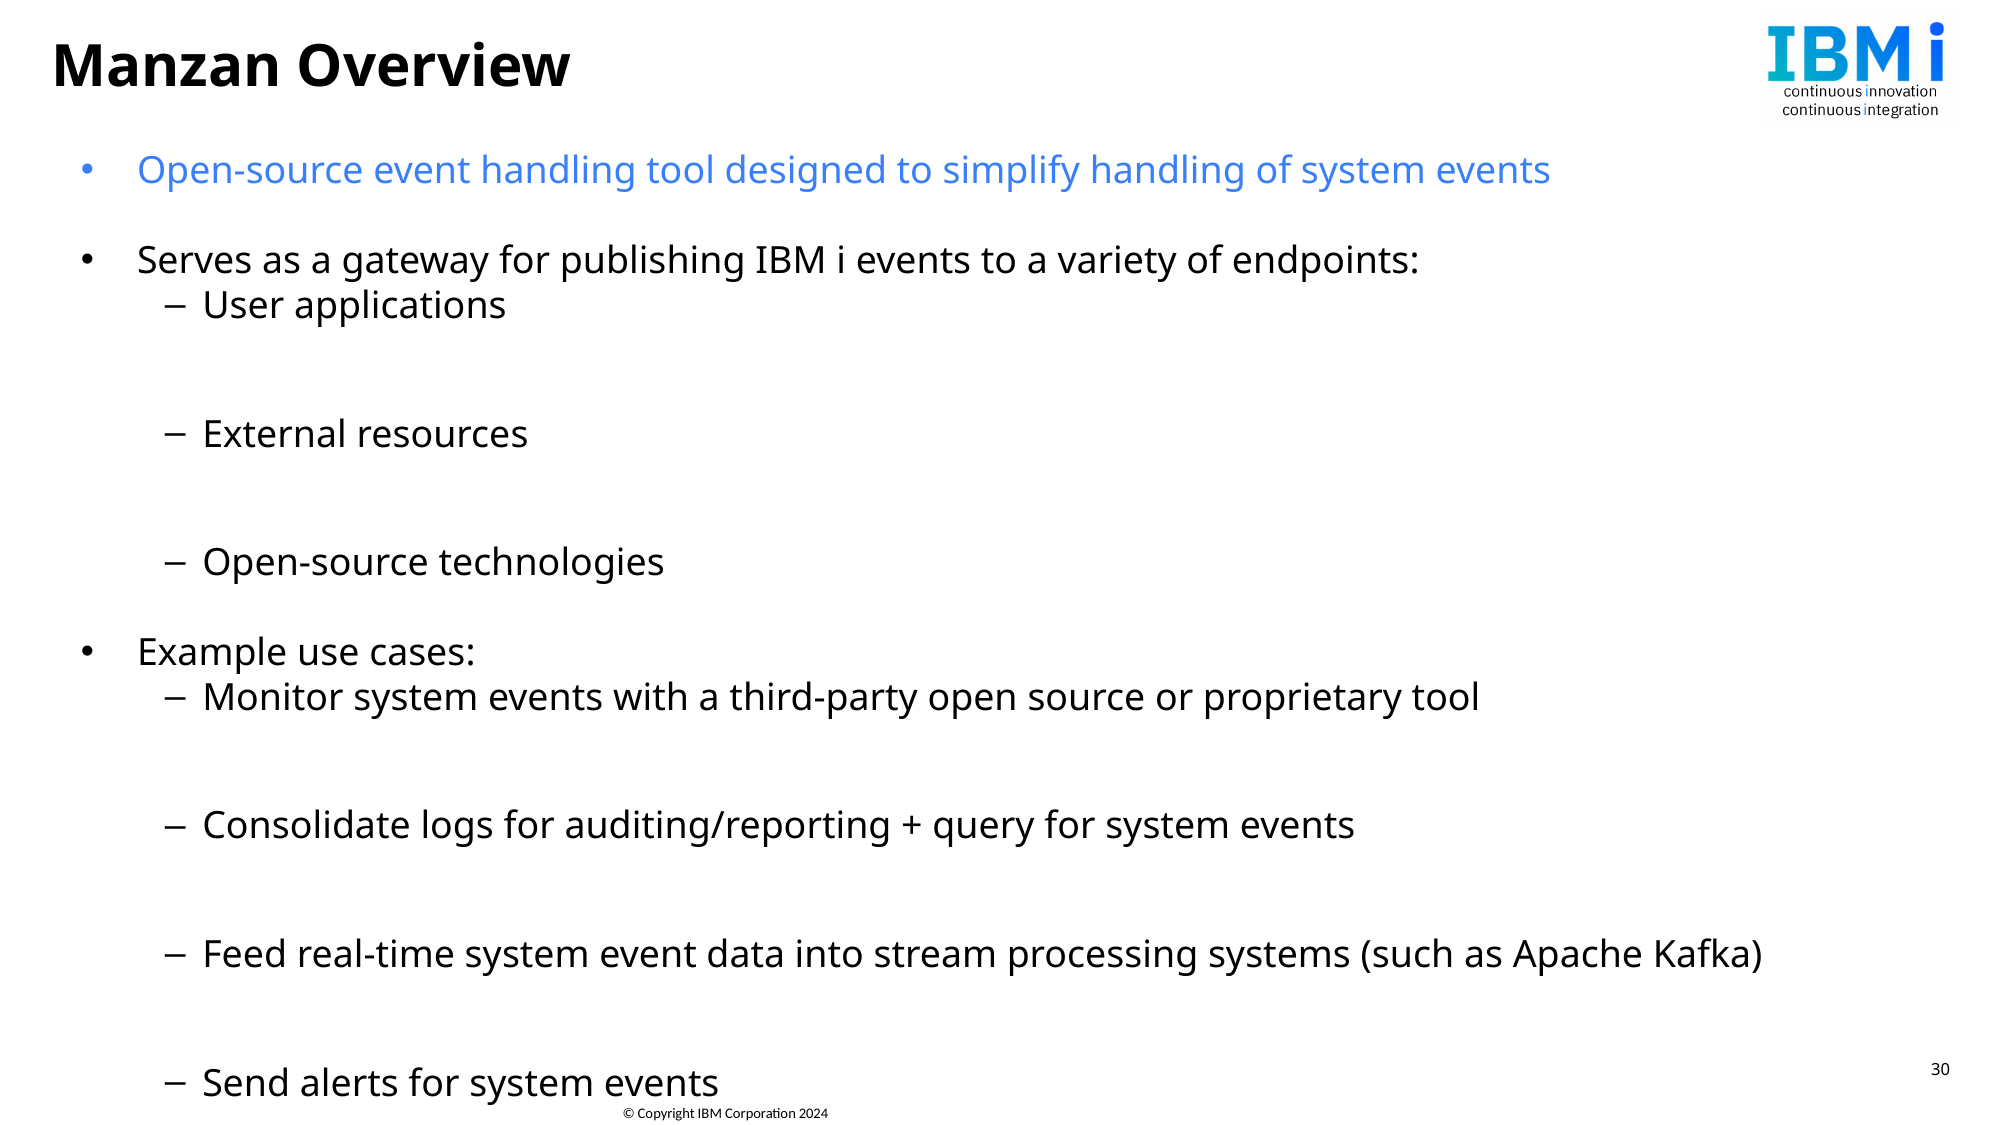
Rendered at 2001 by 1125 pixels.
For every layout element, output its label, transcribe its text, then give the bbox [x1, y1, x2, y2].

picture [1761, 5, 1961, 124]
list Open-source event handling tool designed to simplify handling of system events Serves as a gateway for publishing IBM i events to a variety of endpoints: User applications External resources Open-source technologies Example use cases: Monitor system events with a third-party open source or proprietary tool Consolidate logs for auditing/reporting + query for system events Feed real-time system event data into stream processing systems (such as Apache Kafka) Send alerts for system events Full Documentation: https://theprez.github.io/Manzan/#/ [65, 138, 1866, 1086]
slide_number 30 [1866, 1055, 1950, 1086]
text_box Manzan Overview [50, 36, 1721, 101]
